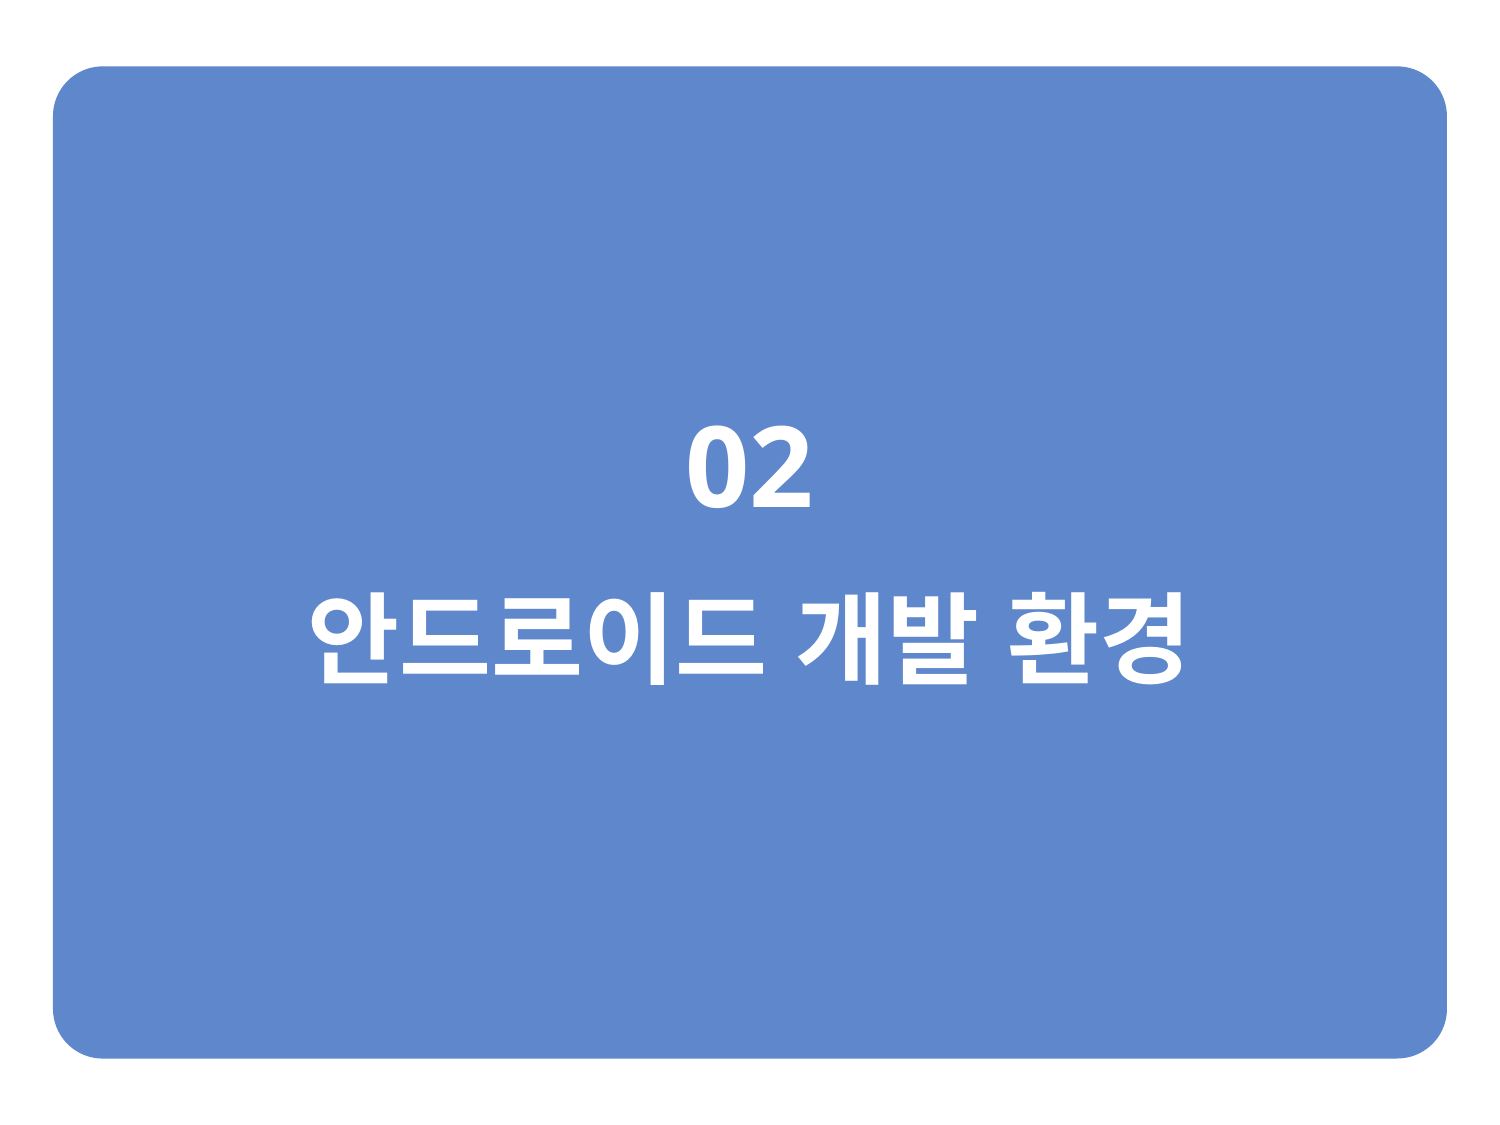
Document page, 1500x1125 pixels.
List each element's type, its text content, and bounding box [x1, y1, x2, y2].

list 안드로이드 개발 환경 [117, 559, 1383, 715]
list 02 [117, 385, 1383, 540]
